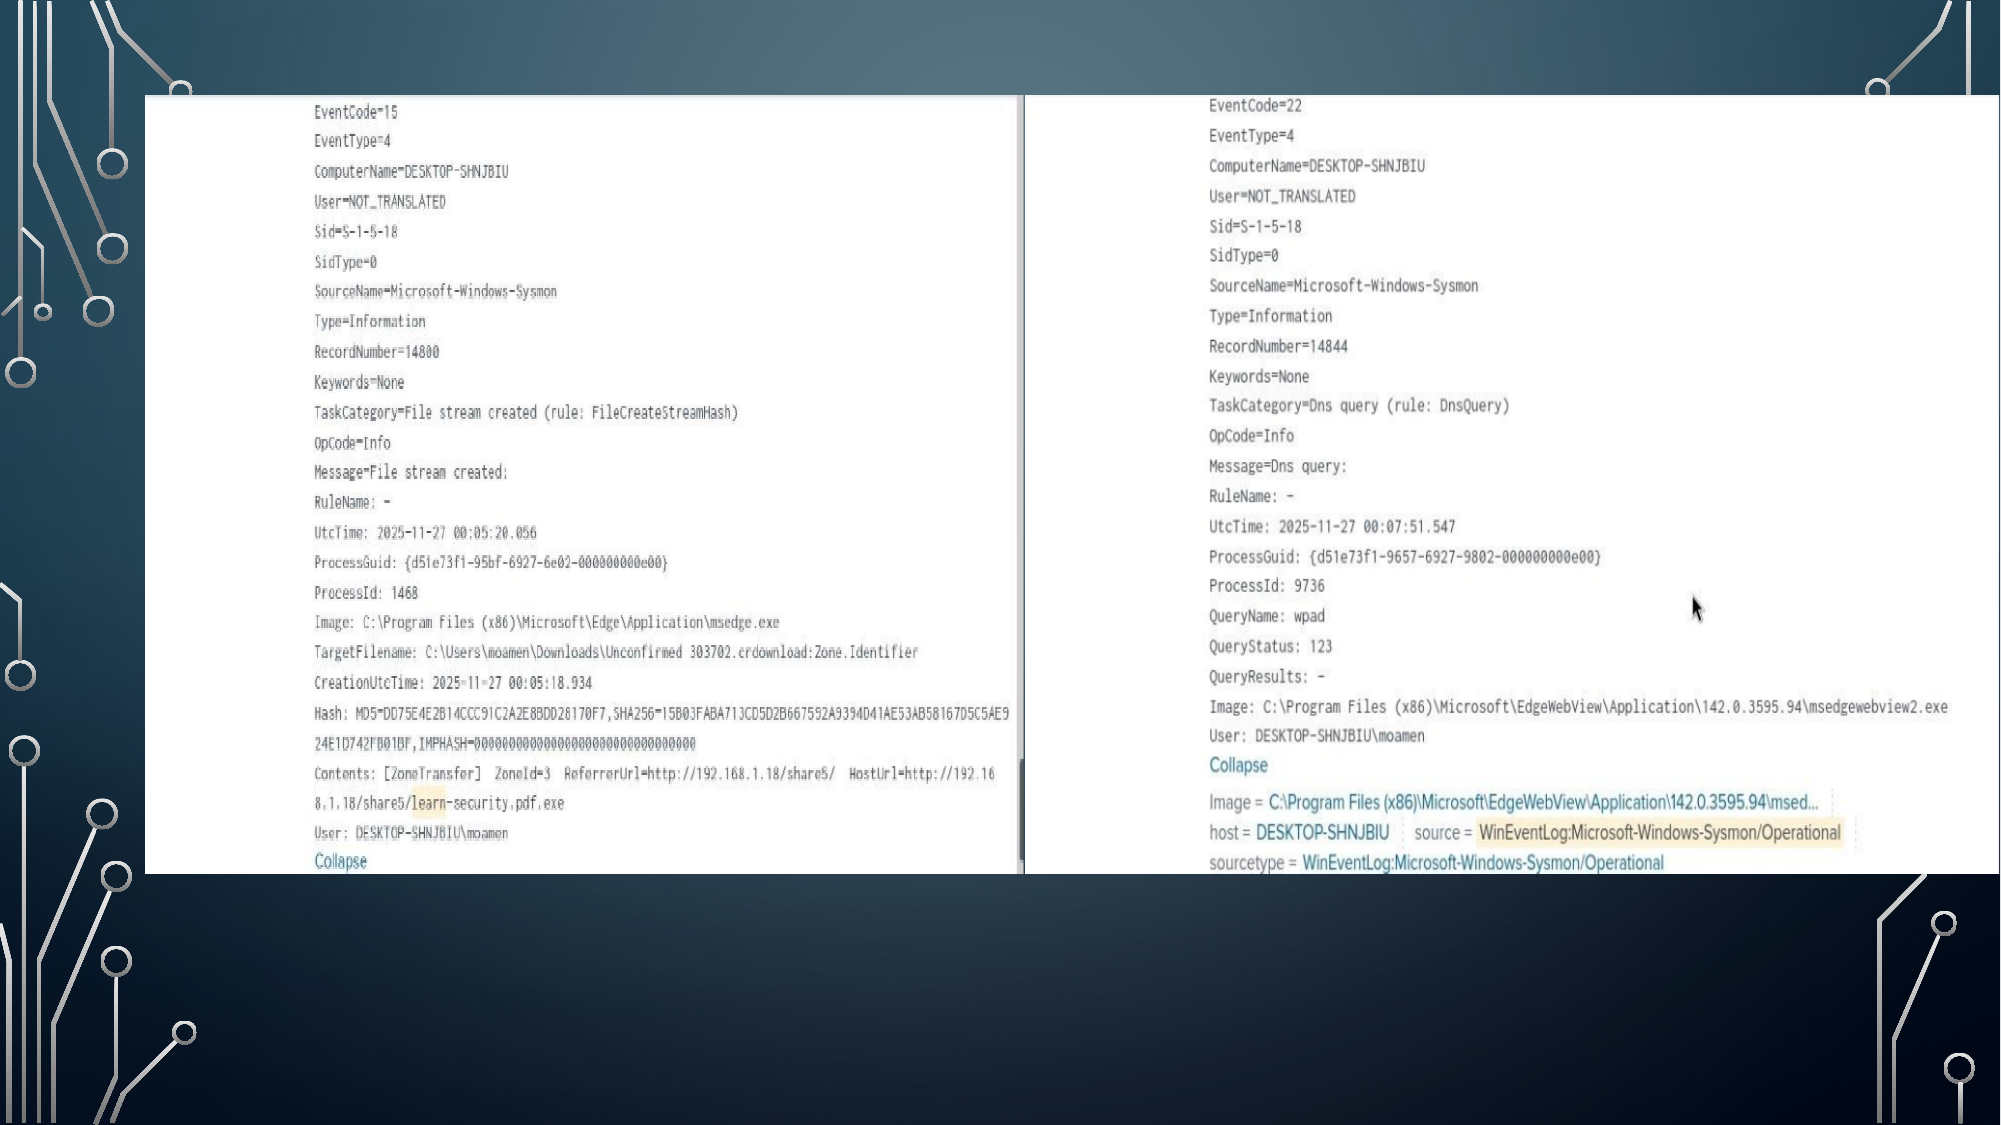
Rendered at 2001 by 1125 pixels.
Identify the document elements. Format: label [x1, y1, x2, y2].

picture [145, 95, 2000, 874]
